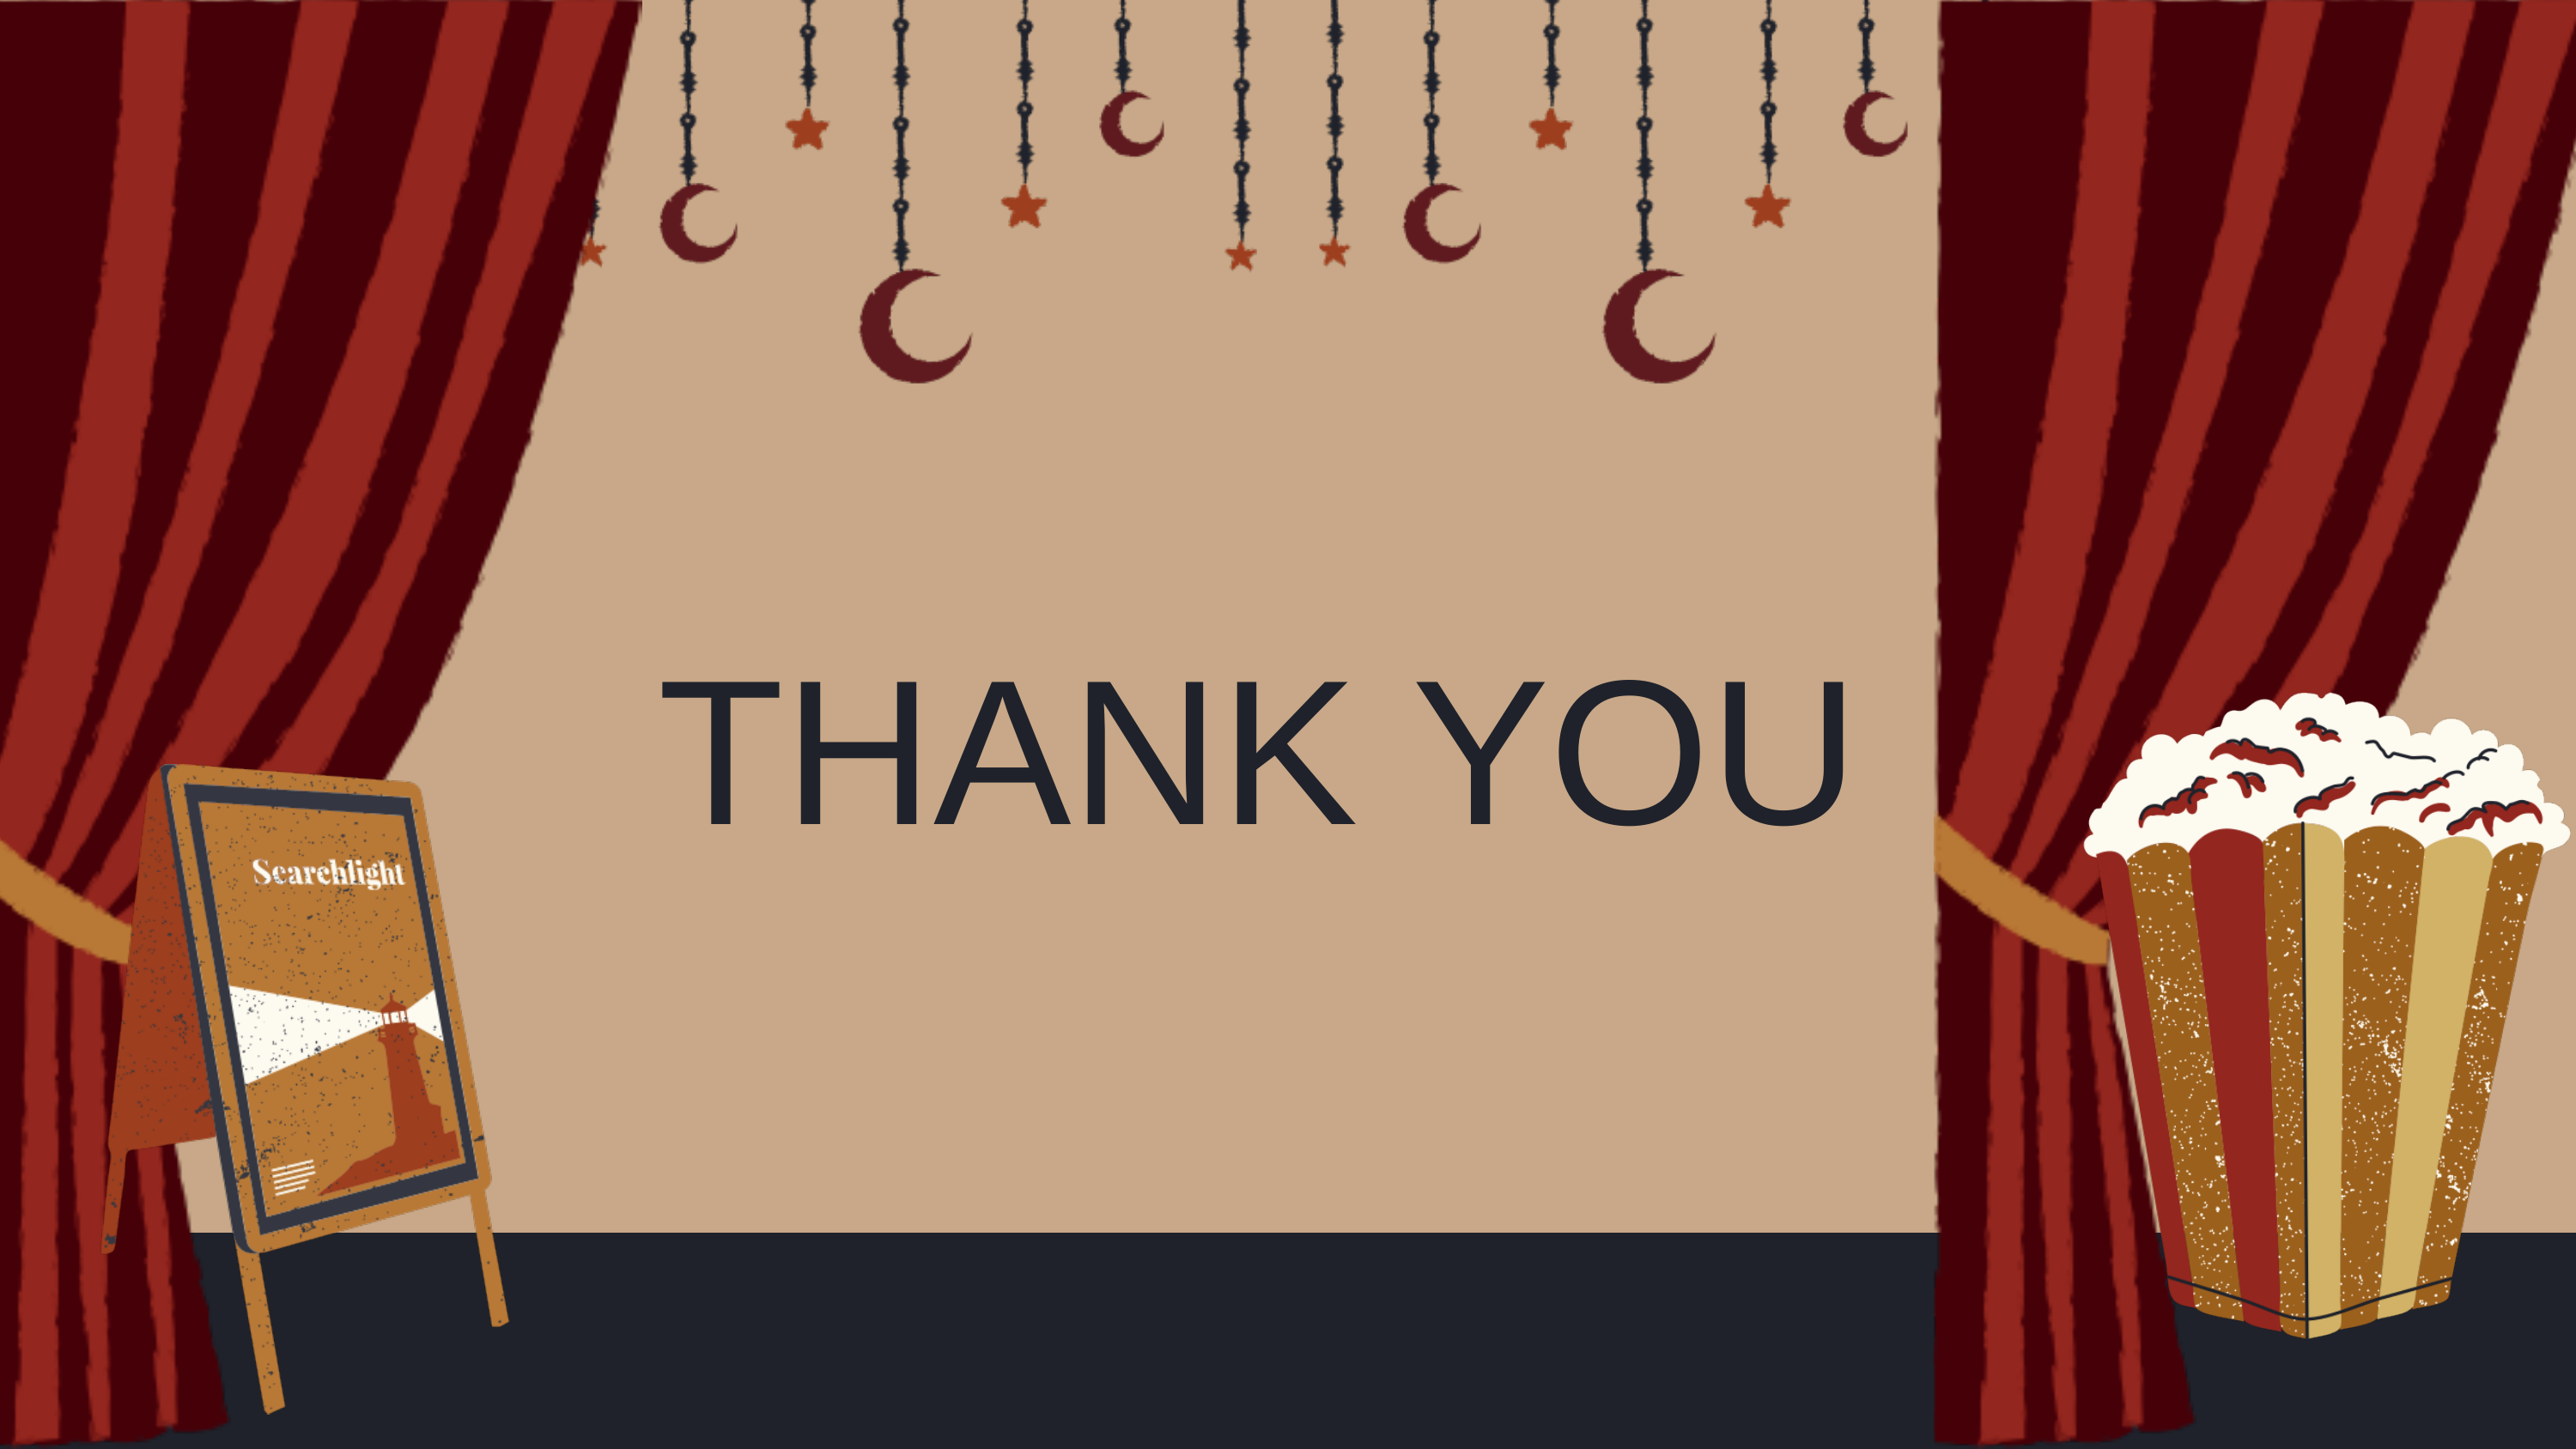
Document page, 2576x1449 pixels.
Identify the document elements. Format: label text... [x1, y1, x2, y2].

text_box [0, 1232, 2576, 1449]
text_box [2081, 691, 2576, 1230]
text_box [642, 0, 1257, 386]
text_box [0, 0, 642, 1230]
text_box THANK YOU [498, 706, 2078, 866]
text_box [100, 764, 510, 1229]
text_box [1933, 0, 2576, 1229]
text_box [1319, 0, 1933, 386]
